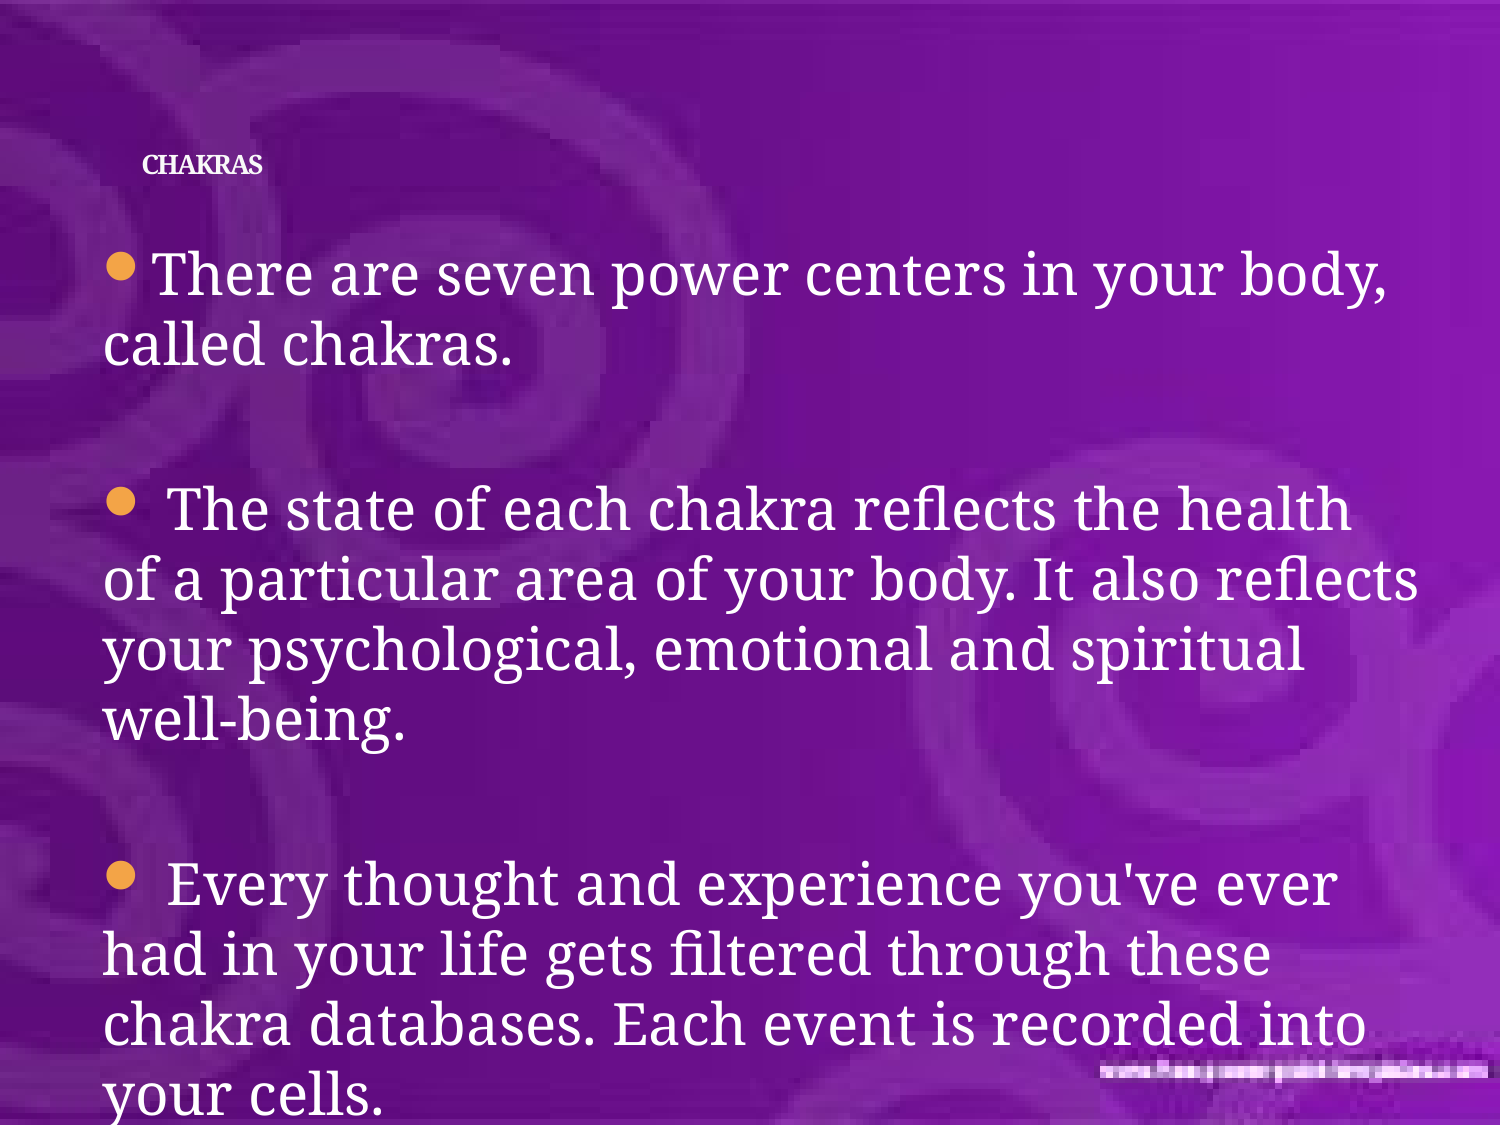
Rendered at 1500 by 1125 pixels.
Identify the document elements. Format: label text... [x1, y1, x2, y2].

title CHAKRAS [99, 74, 1450, 188]
picture [0, 0, 1500, 1125]
list There are seven power centers in your body, called chakras. The state of each chakra reflects the health of a particular area of your body. It also reflects your psychological, emotional and spiritual well-being. Every thought and experience you've ever had in your life gets filtered through these chakra databases. Each event is recorded into your cells. [87, 230, 1438, 950]
